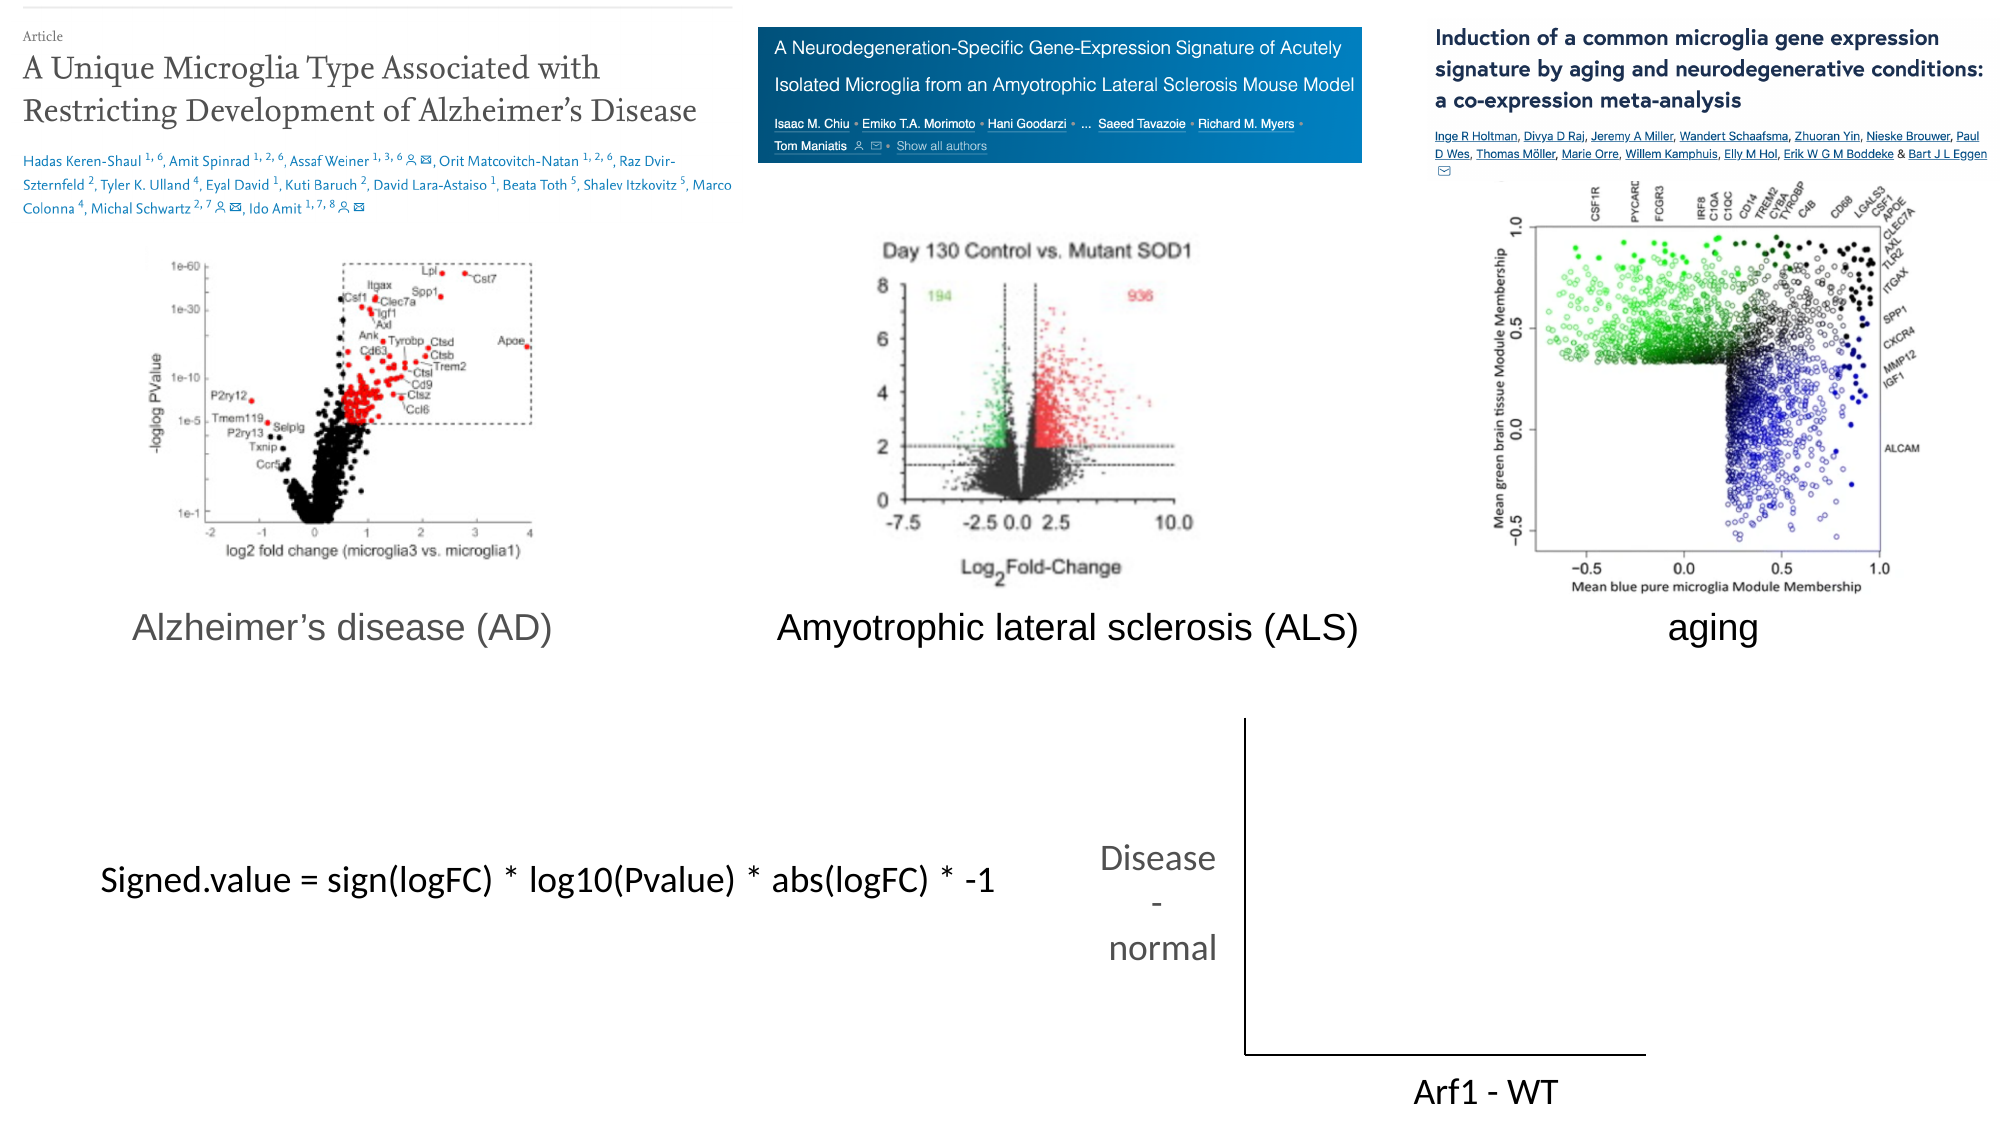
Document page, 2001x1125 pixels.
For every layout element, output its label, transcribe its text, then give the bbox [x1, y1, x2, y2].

picture [779, 122, 789, 128]
text_box Amyotrophic lateral sclerosis (ALS) [762, 595, 1375, 656]
text_box Arf1 - WT [1398, 1059, 1708, 1120]
text_box Signed.value = sign(logFC) * log10(Pvalue) * abs(logFC) * -1 [85, 847, 1012, 908]
picture [847, 222, 1222, 596]
picture [1427, 18, 2000, 596]
picture [11, 5, 743, 223]
text_box aging [1653, 596, 1775, 656]
text_box Alzheimer’s disease (AD) [117, 595, 579, 656]
text_box Disease - normal [1085, 825, 1233, 976]
picture [145, 246, 549, 563]
